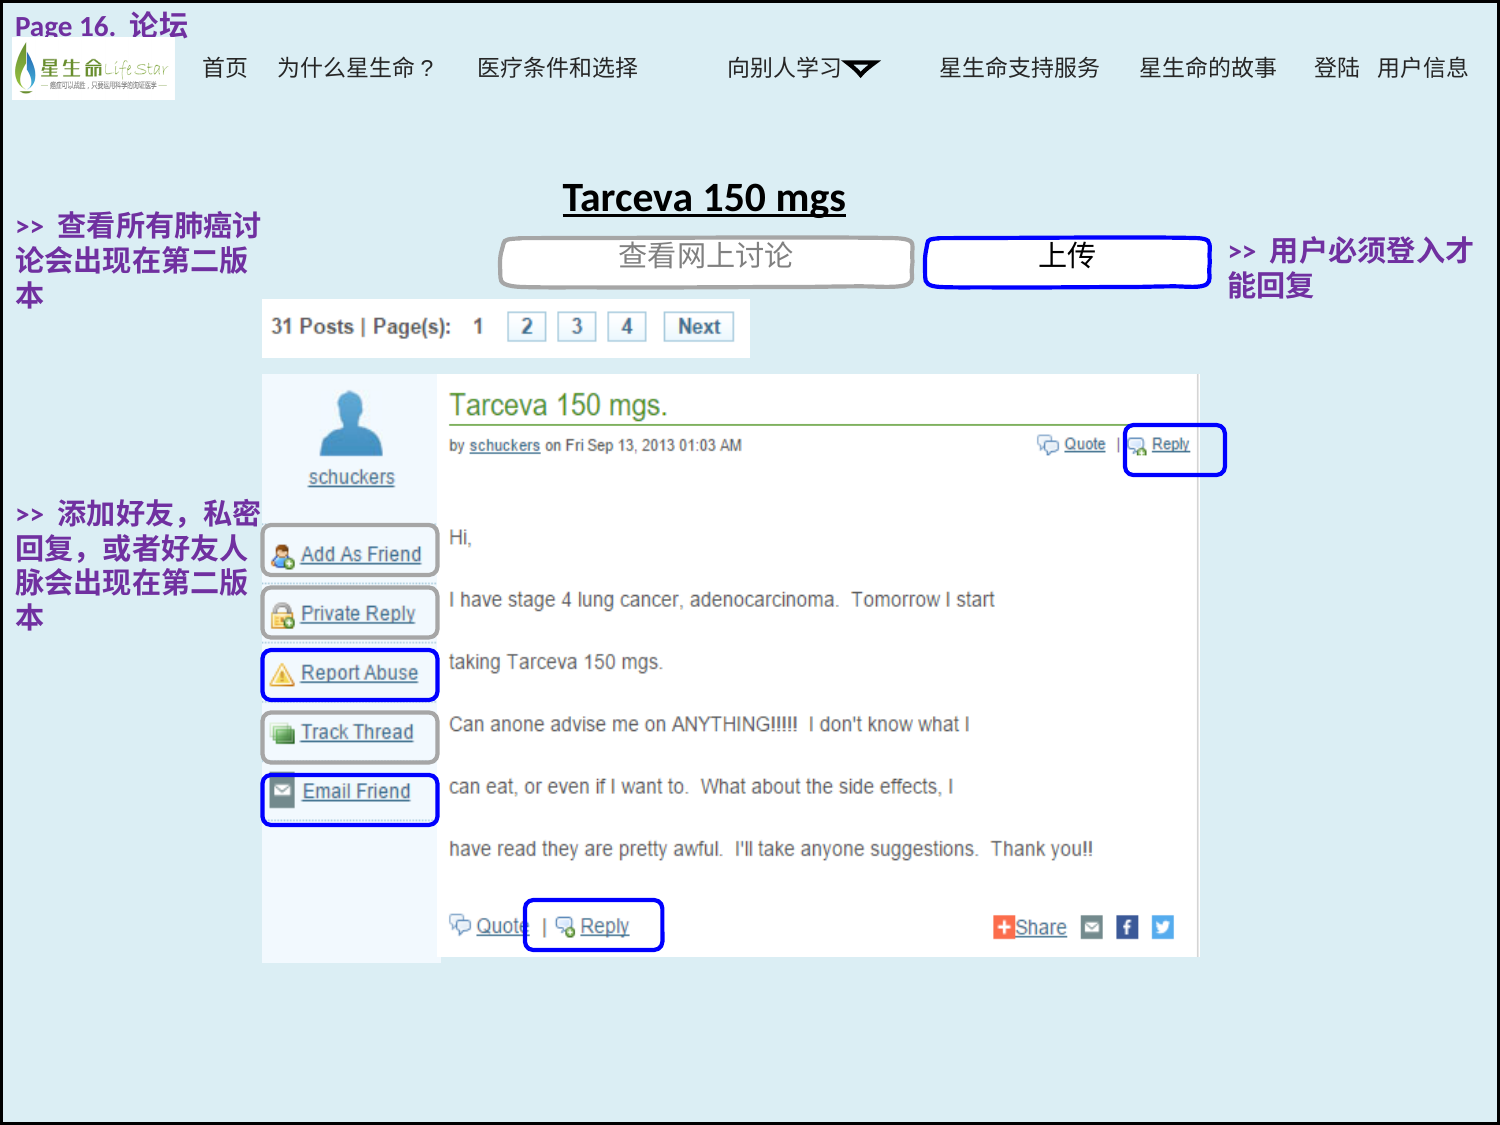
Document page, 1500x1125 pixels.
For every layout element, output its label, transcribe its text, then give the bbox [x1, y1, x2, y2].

text_box 医疗条件和选择 [460, 32, 710, 102]
text_box [1204, 422, 1228, 478]
text_box 首页 [185, 32, 260, 102]
text_box [847, 62, 875, 75]
text_box >> 查看所有肺癌讨论会出现在第二版本 [0, 199, 288, 320]
text_box [0, 0, 1500, 1125]
text_box 用户信息 [1360, 32, 1500, 102]
text_box 向别人学习 [710, 32, 877, 102]
text_box 上传 [924, 237, 1210, 288]
text_box 登陆 [1302, 32, 1360, 102]
text_box 查看网上讨论 [500, 237, 913, 288]
picture [262, 374, 1201, 963]
text_box 为什么星生命? [260, 32, 460, 102]
text_box 星生命的故事 [1123, 32, 1302, 102]
text_box >> 用户必须登入才能回复 [1212, 224, 1500, 310]
text_box 星生命支持服务 [923, 32, 1123, 102]
text_box Page 16. 论坛 [0, 0, 350, 50]
picture [262, 299, 751, 359]
text_box >> 添加好友，私密回复，或者好友人脉会出现在第二版本 [0, 487, 257, 643]
picture [12, 37, 176, 101]
